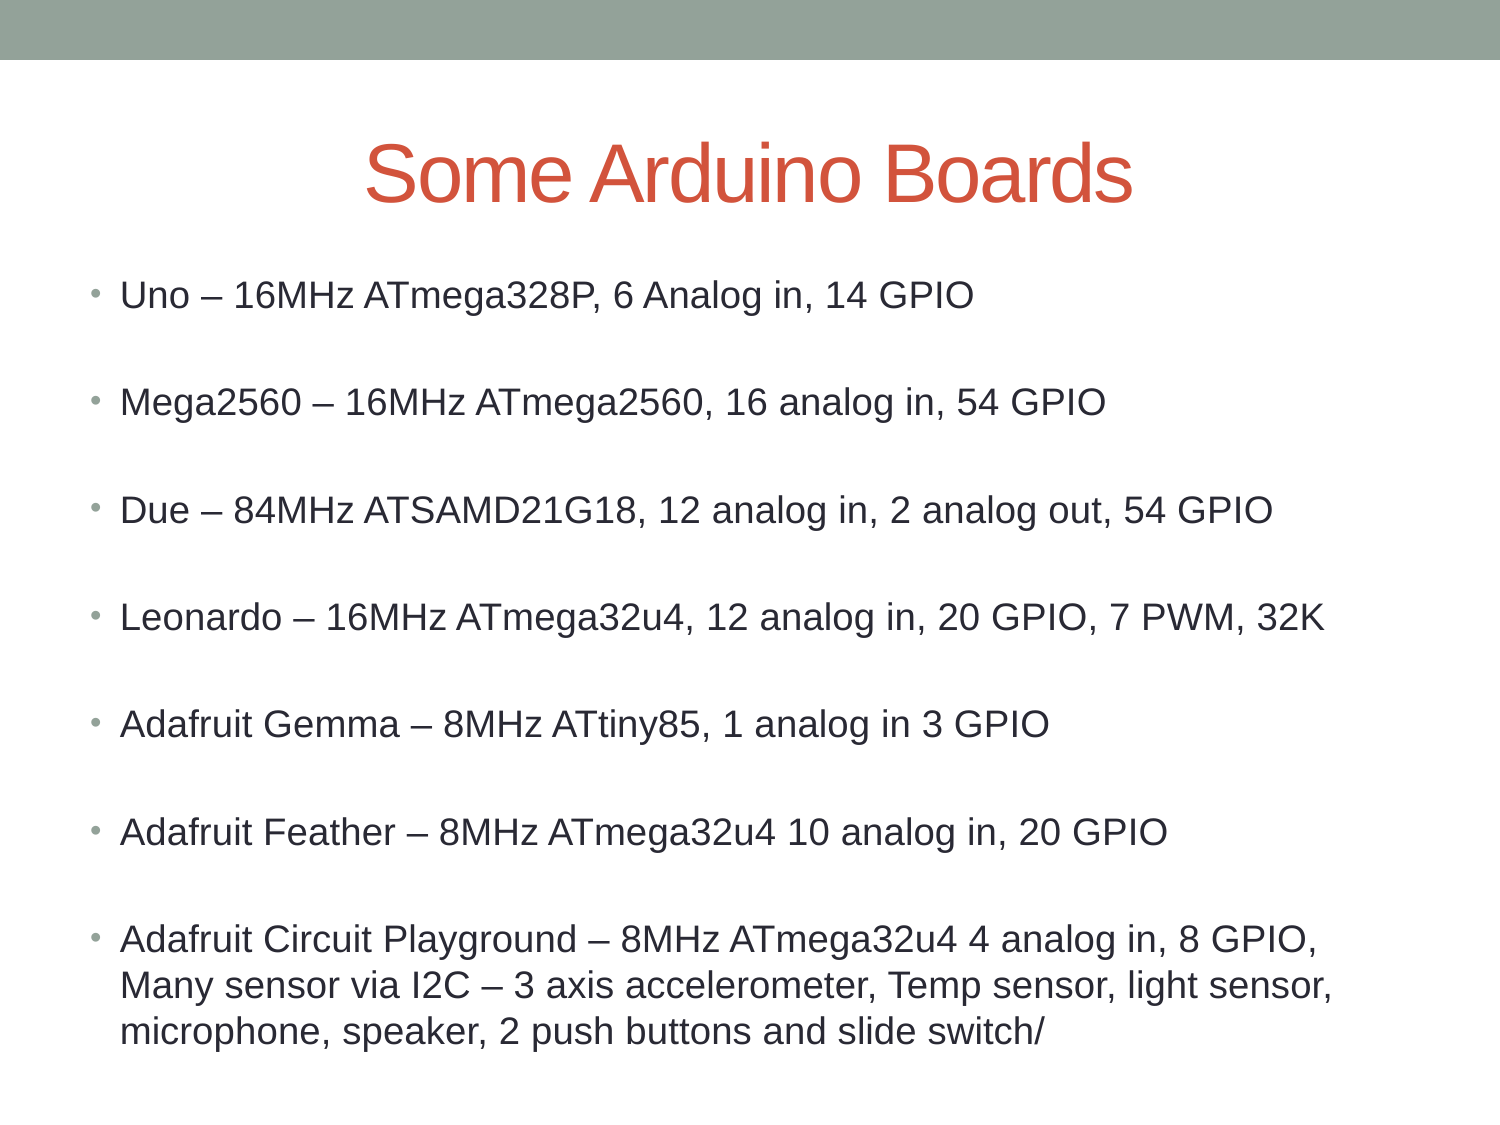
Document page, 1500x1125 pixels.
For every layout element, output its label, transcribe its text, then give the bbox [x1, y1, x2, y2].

list Uno – 16MHz ATmega328P, 6 Analog in, 14 GPIO Mega2560 – 16MHz ATmega2560, 16 analog in, 54 GPIO Due – 84MHz ATSAMD21G18, 12 analog in, 2 analog out, 54 GPIO Leonardo – 16MHz ATmega32u4, 12 analog in, 20 GPIO, 7 PWM, 32K Adafruit Gemma – 8MHz ATtiny85, 1 analog in 3 GPIO Adafruit Feather – 8MHz ATmega32u4 10 analog in, 20 GPIO Adafruit Circuit Playground – 8MHz ATmega32u4 4 analog in, 8 GPIO, Many sensor via I2C – 3 axis accelerometer, Temp sensor, light sensor, microphone, speaker, 2 push buttons and slide switch/ [75, 262, 1425, 1063]
title Some Arduino Boards [75, 87, 1425, 250]
